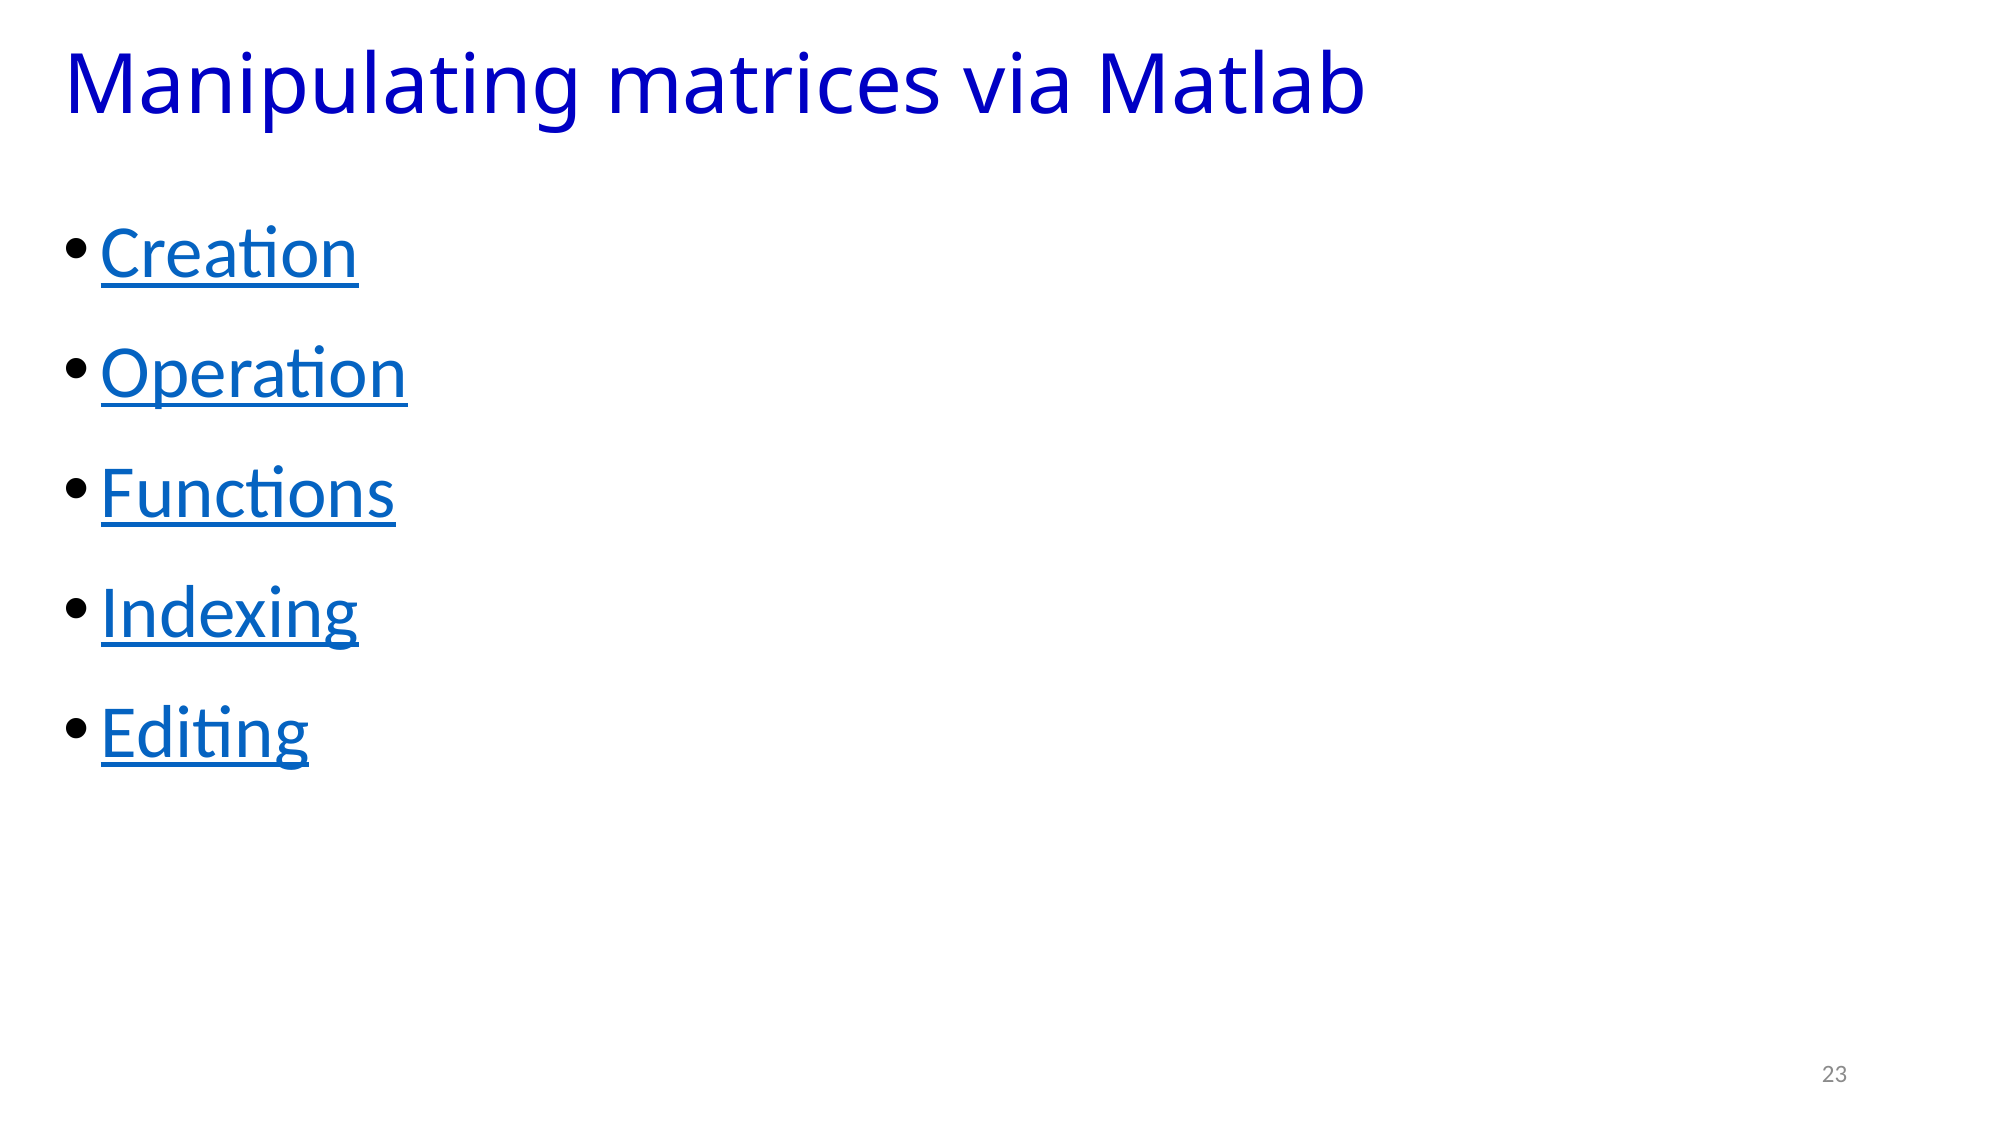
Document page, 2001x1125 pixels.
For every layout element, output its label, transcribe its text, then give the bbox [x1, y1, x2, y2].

list Creation Operation Functions Indexing Editing [48, 186, 1937, 1014]
slide_number 23 [1412, 1042, 1863, 1103]
title Manipulating matrices via Matlab [48, 22, 1937, 152]
